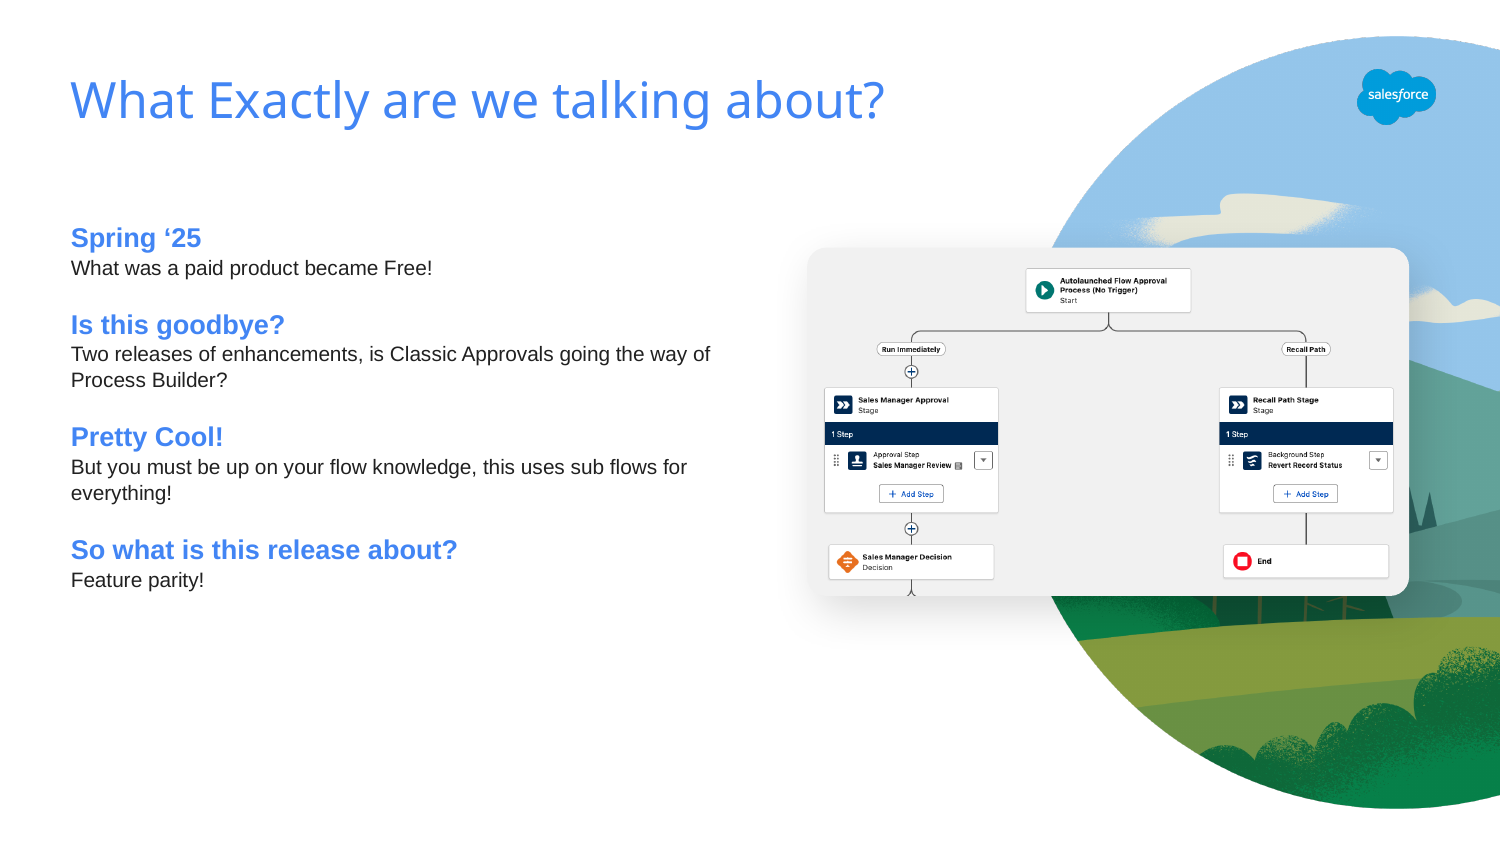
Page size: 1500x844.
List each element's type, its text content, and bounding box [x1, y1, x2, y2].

subtitle Spring ‘25 What was a paid product became Free! Is this goodbye? Two releases of enhancements, is Classic Approvals going the way of Process Builder? Pretty Cool! But you must be up on your flow knowledge, this uses sub flows for everything! So what is this release about? Feature parity! [70, 218, 763, 709]
title What Exactly are we talking about? [70, 0, 1314, 129]
picture [806, 36, 1500, 809]
